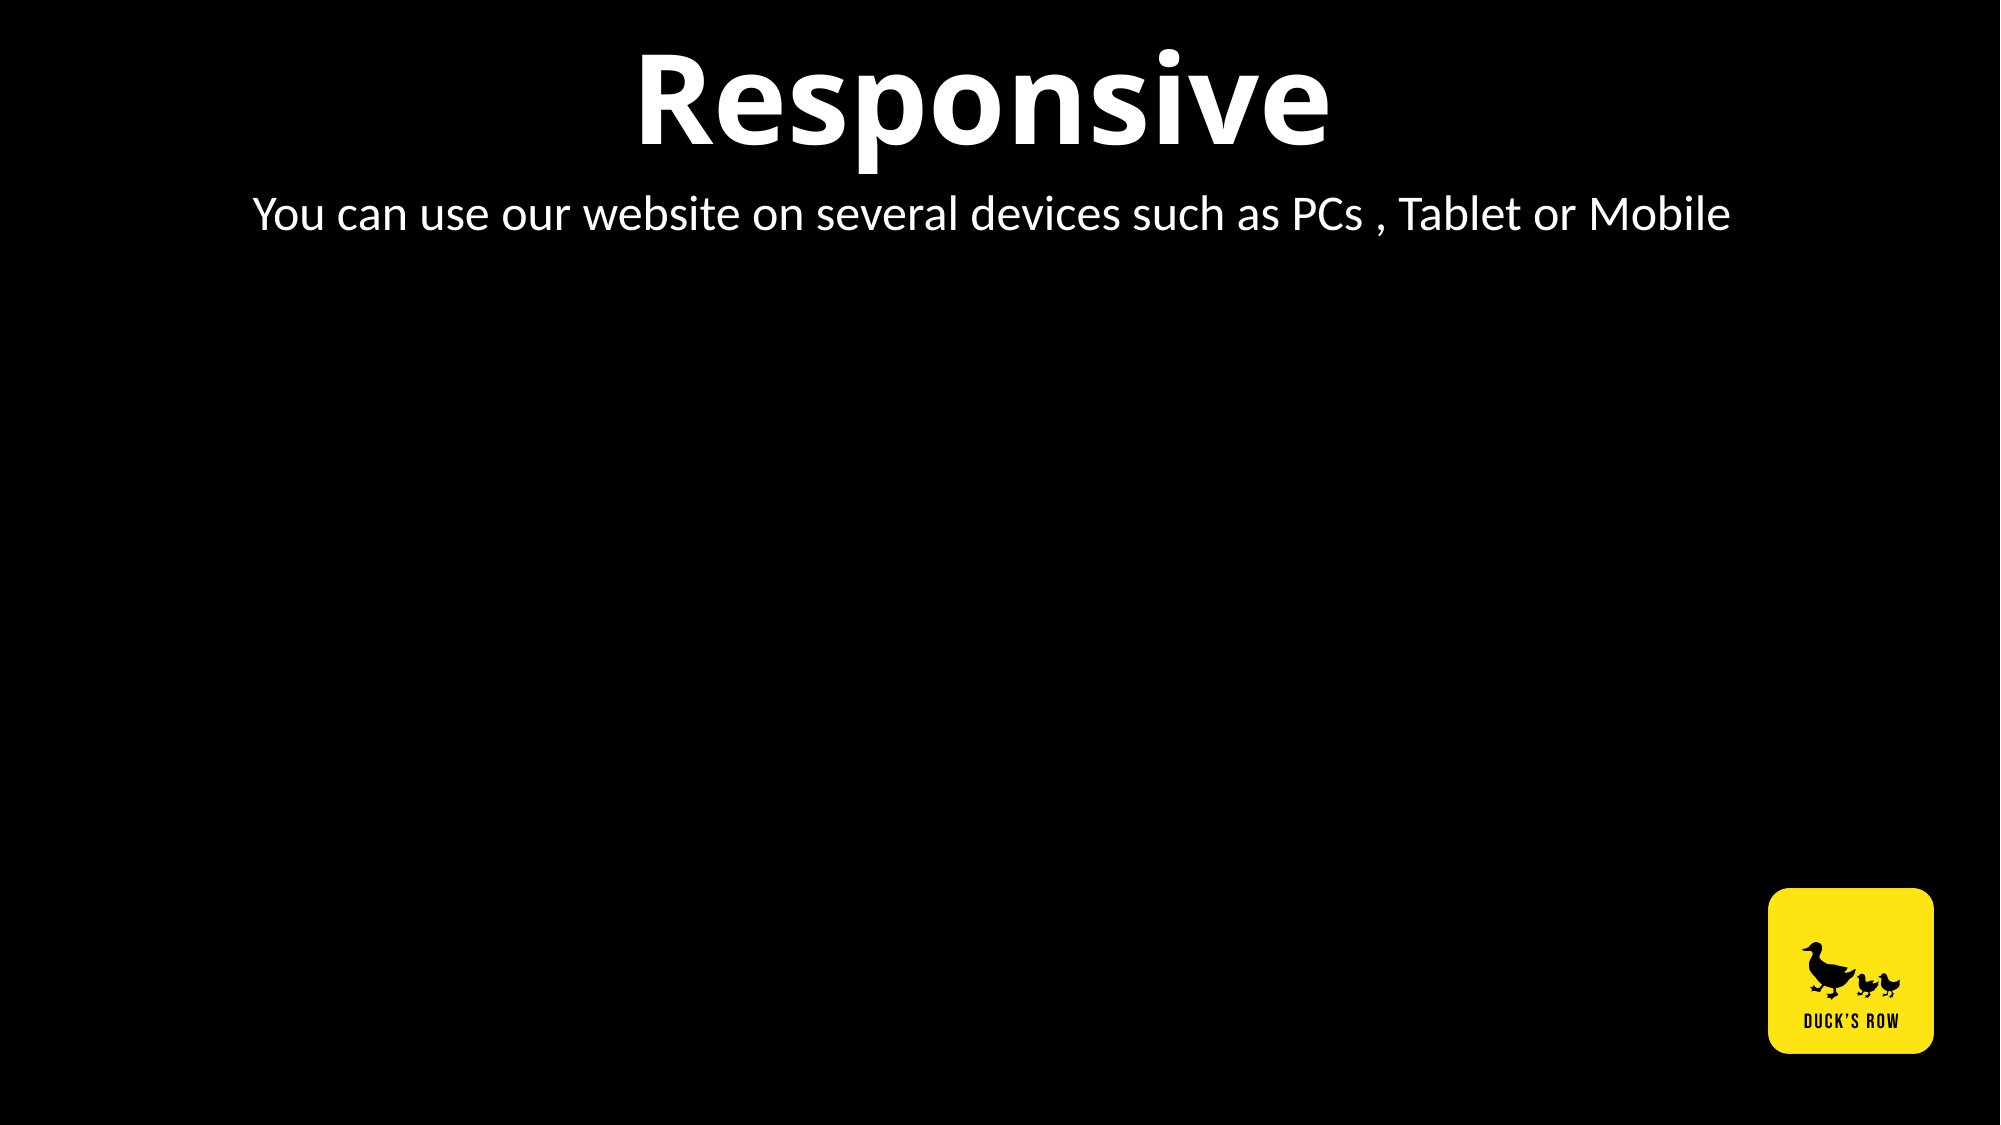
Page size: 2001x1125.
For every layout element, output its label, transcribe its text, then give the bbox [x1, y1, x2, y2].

picture [1768, 888, 1934, 1054]
title Responsive [386, 2, 1579, 179]
subtitle You can use our website on several devices such as PCs , Tablet or Mobile [237, 179, 1763, 318]
